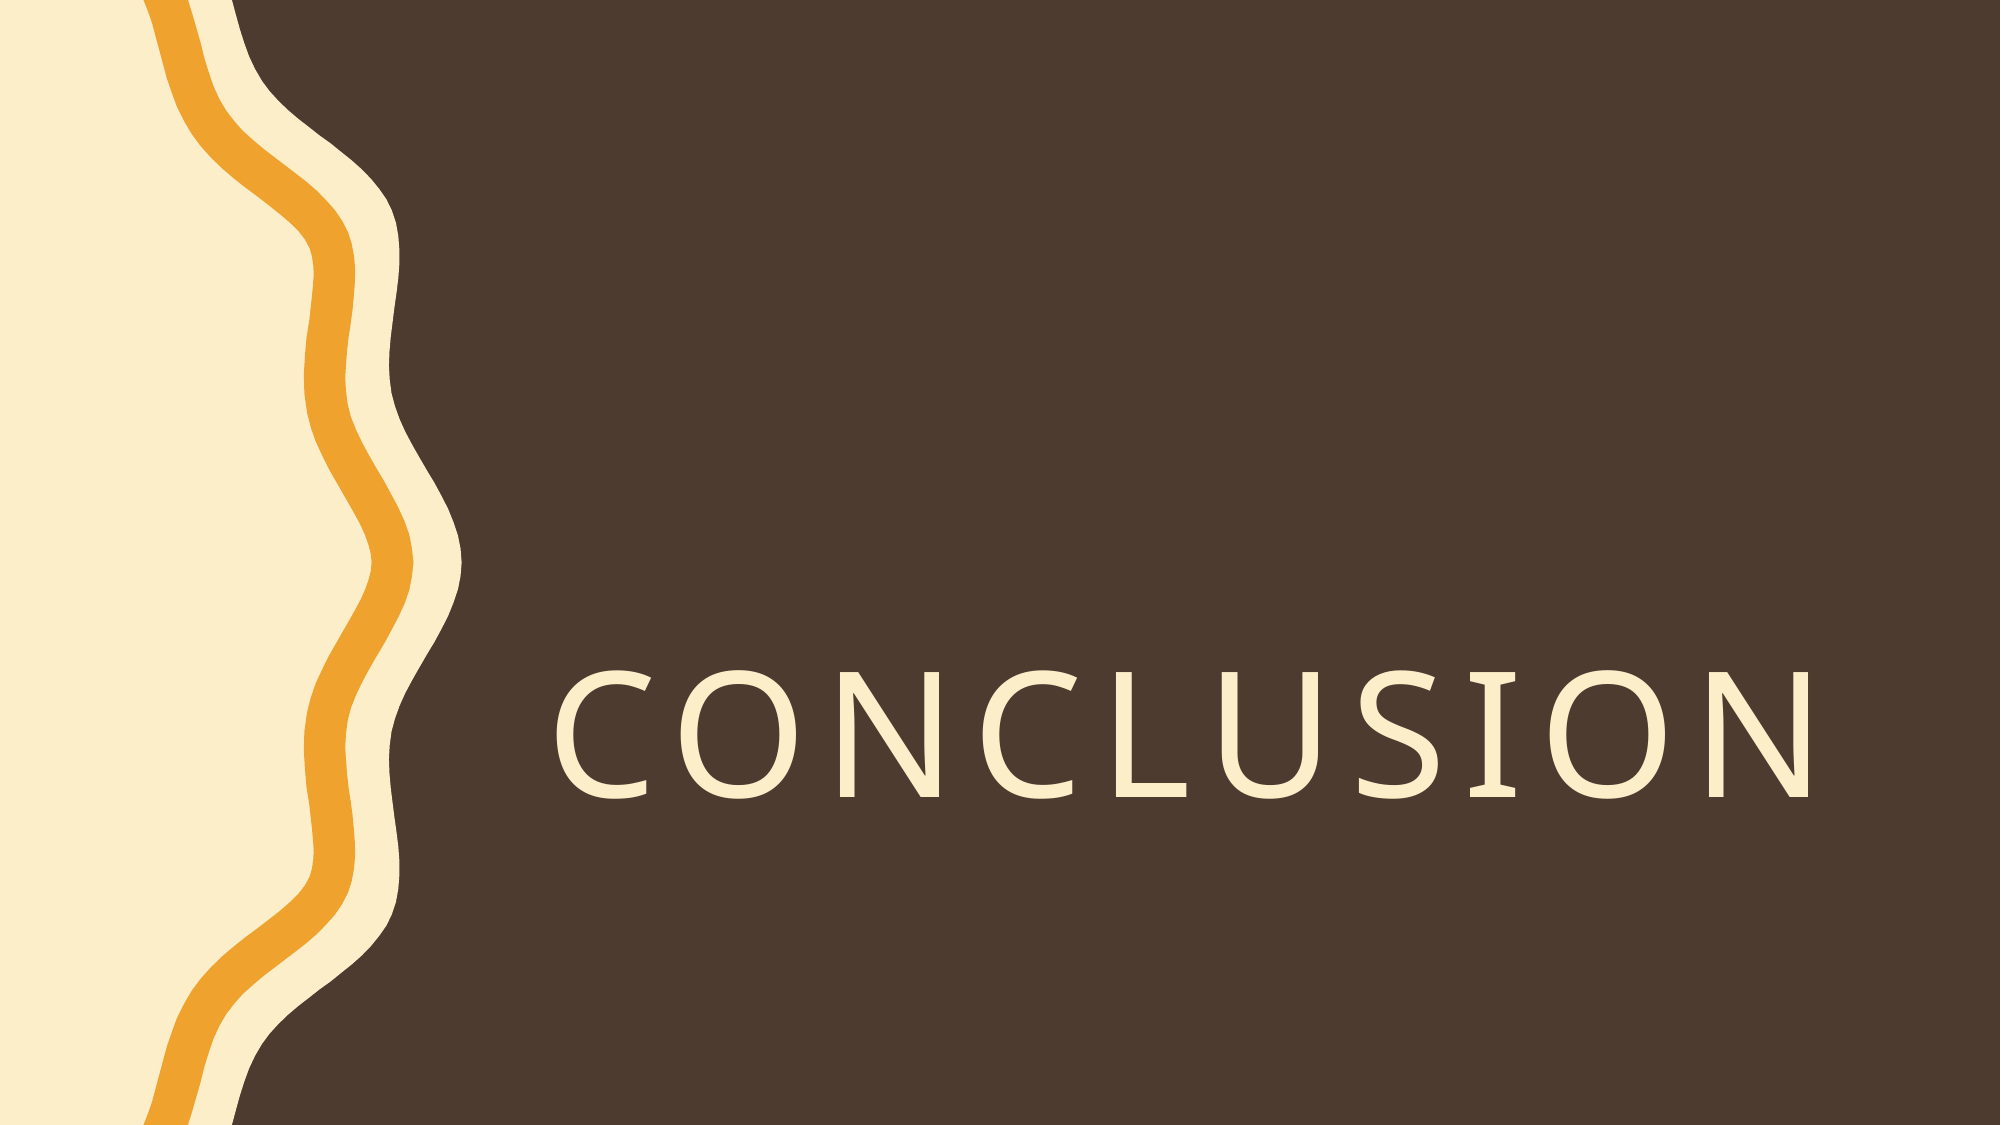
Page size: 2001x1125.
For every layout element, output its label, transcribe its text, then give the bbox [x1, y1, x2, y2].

title Conclusion [531, 176, 1875, 843]
